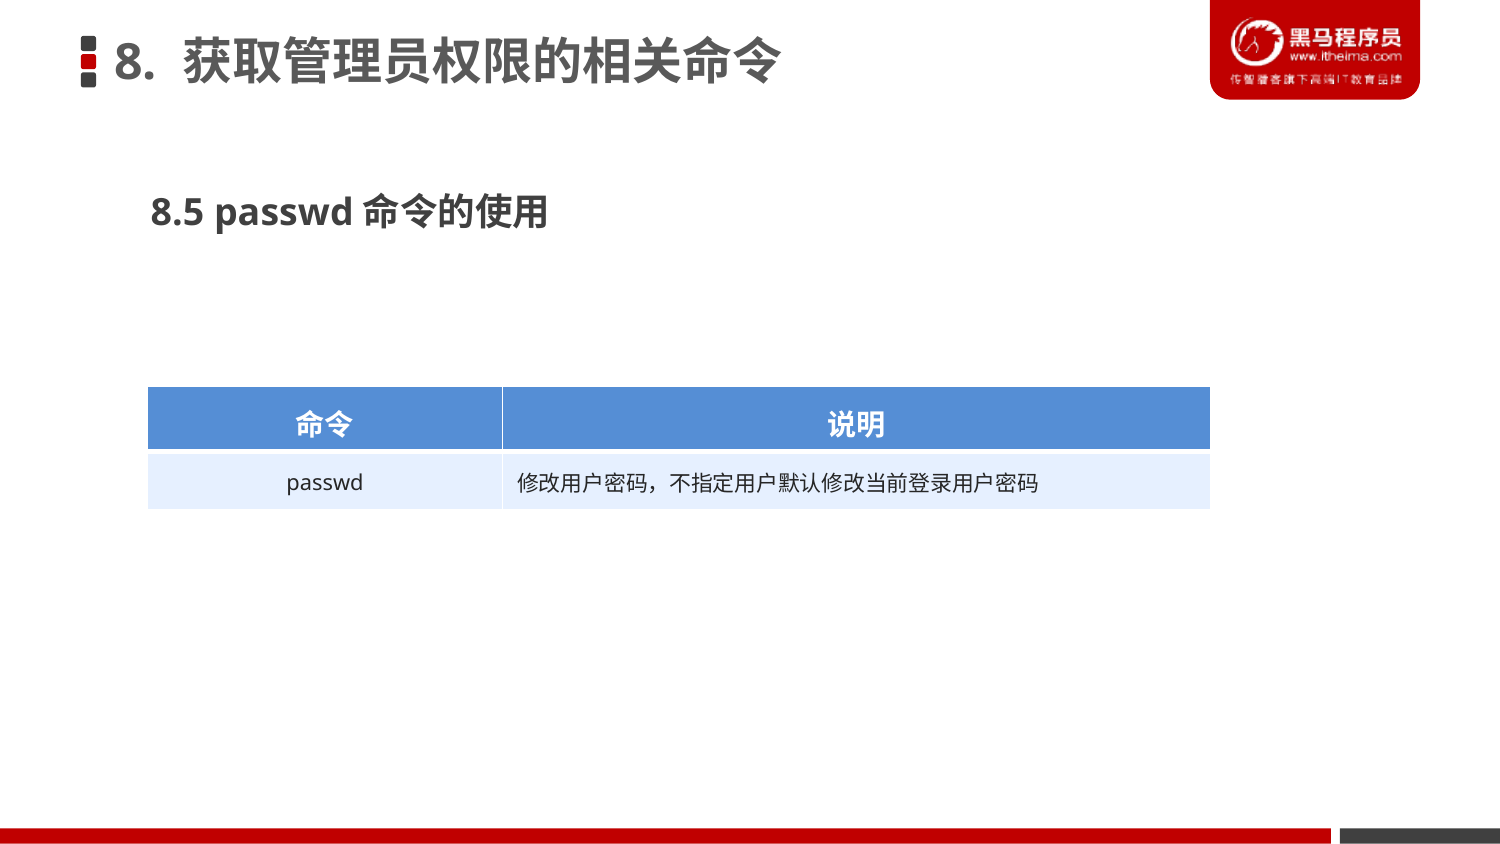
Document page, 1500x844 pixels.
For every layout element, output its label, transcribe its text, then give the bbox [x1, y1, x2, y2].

table_cell passwd [148, 454, 502, 509]
table_cell 修改用户密码，不指定用户默认修改当前登录用户密码 [503, 454, 1210, 509]
text_box 8. 获取管理员权限的相关命令 [103, 0, 987, 130]
picture [1212, 8, 1421, 94]
table_header 说明 [503, 387, 1210, 449]
table_header 命令 [148, 387, 502, 449]
text_box 8.5 passwd命令的使用 [135, 157, 713, 241]
